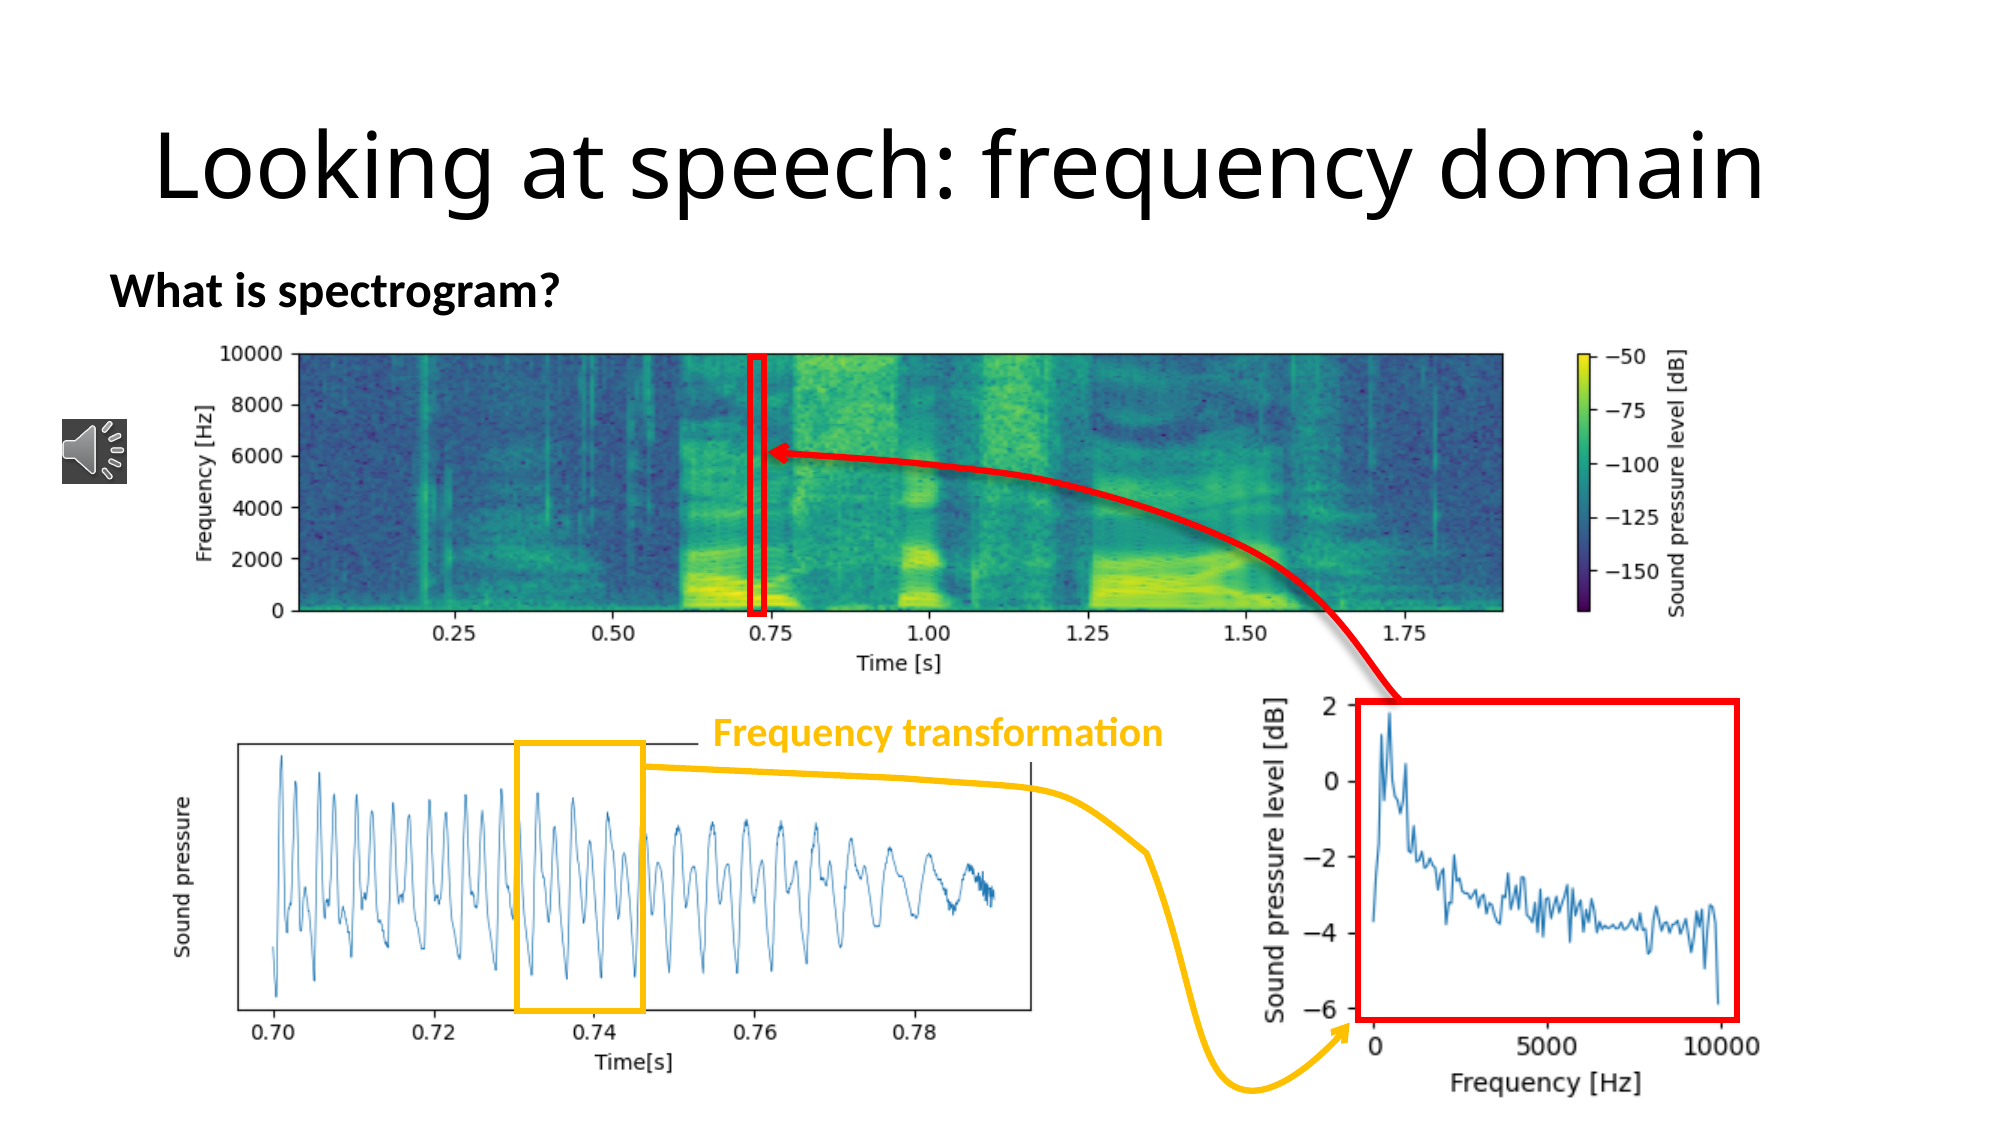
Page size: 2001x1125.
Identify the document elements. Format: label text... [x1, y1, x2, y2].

picture [61, 418, 129, 486]
picture [174, 322, 1825, 1125]
title Looking at speech: frequency domain [137, 59, 1863, 278]
text_box What is spectrogram? [94, 250, 685, 325]
text_box [1052, 791, 1238, 1089]
picture [151, 716, 1053, 1097]
text_box Frequency transformation [698, 698, 1214, 762]
